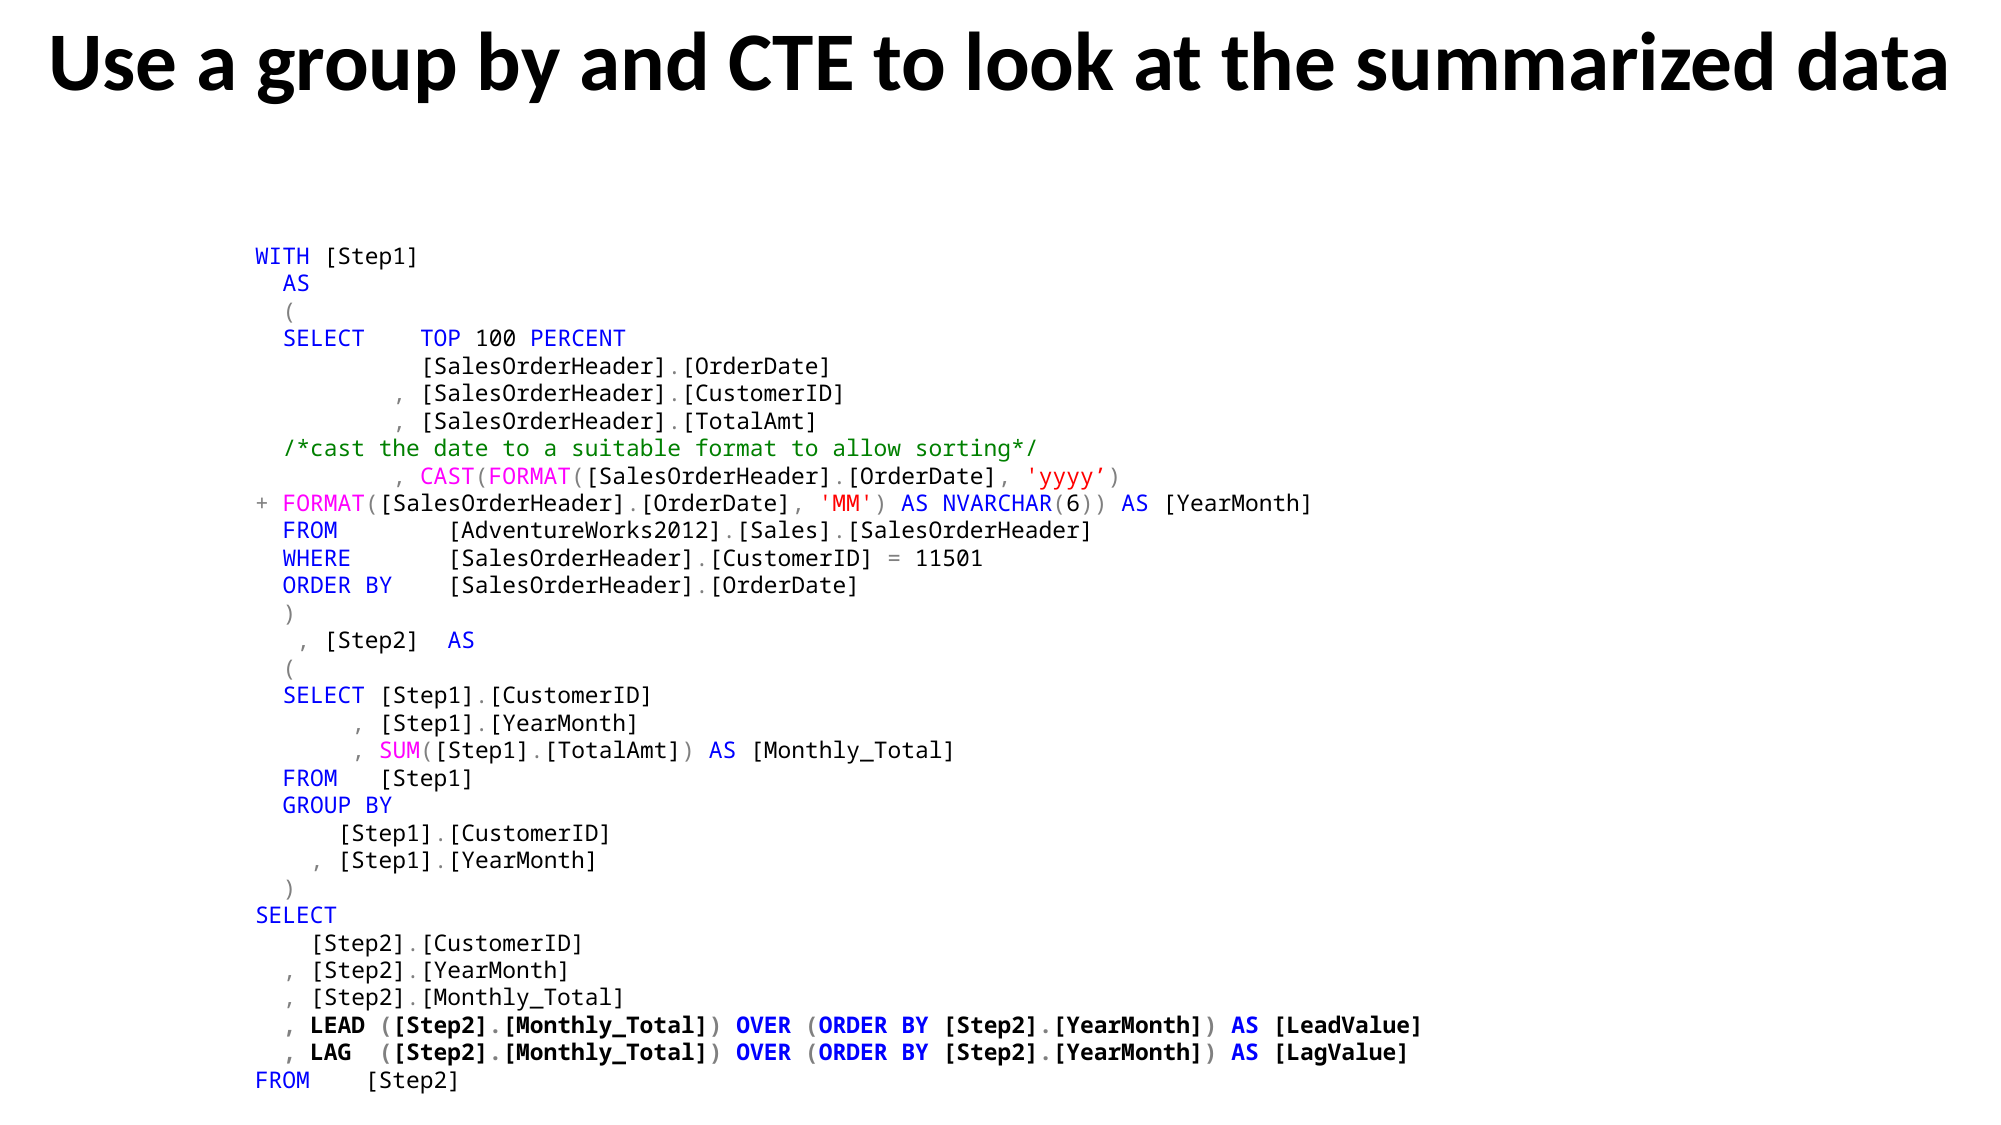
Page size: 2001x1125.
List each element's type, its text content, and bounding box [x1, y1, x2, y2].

text_box Use a group by and CTE to look at the summarized data [0, 0, 2000, 115]
text_box WITH [Step1] AS ( SELECT TOP 100 PERCENT [SalesOrderHeader].[OrderDate] , [SalesOrderHeader].[CustomerID] , [SalesOrderHeader].[TotalAmt] /*cast the date to a suitable format to allow sorting*/ , CAST(FORMAT([SalesOrderHeader].[OrderDate], 'yyyy’) + FORMAT([SalesOrderHeader].[OrderDate], 'MM') AS NVARCHAR(6)) AS [YearMonth] FROM [AdventureWorks2012].[Sales].[SalesOrderHeader] WHERE [SalesOrderHeader].[CustomerID] = 11501 ORDER BY [SalesOrderHeader].[OrderDate] ) , [Step2] AS ( SELECT [Step1].[CustomerID] , [Step1].[YearMonth] , SUM([Step1].[TotalAmt]) AS [Monthly_Total] FROM [Step1] GROUP BY [Step1].[CustomerID] , [Step1].[YearMonth] ) SELECT [Step2].[CustomerID] , [Step2].[YearMonth] , [Step2].[Monthly_Total] , LEAD ([Step2].[Monthly_Total]) OVER (ORDER BY [Step2].[YearMonth]) AS [LeadValue] , LAG ([Step2].[Monthly_Total]) OVER (ORDER BY [Step2].[YearMonth]) AS [LagValue] FROM [Step2] [240, 234, 1586, 1101]
